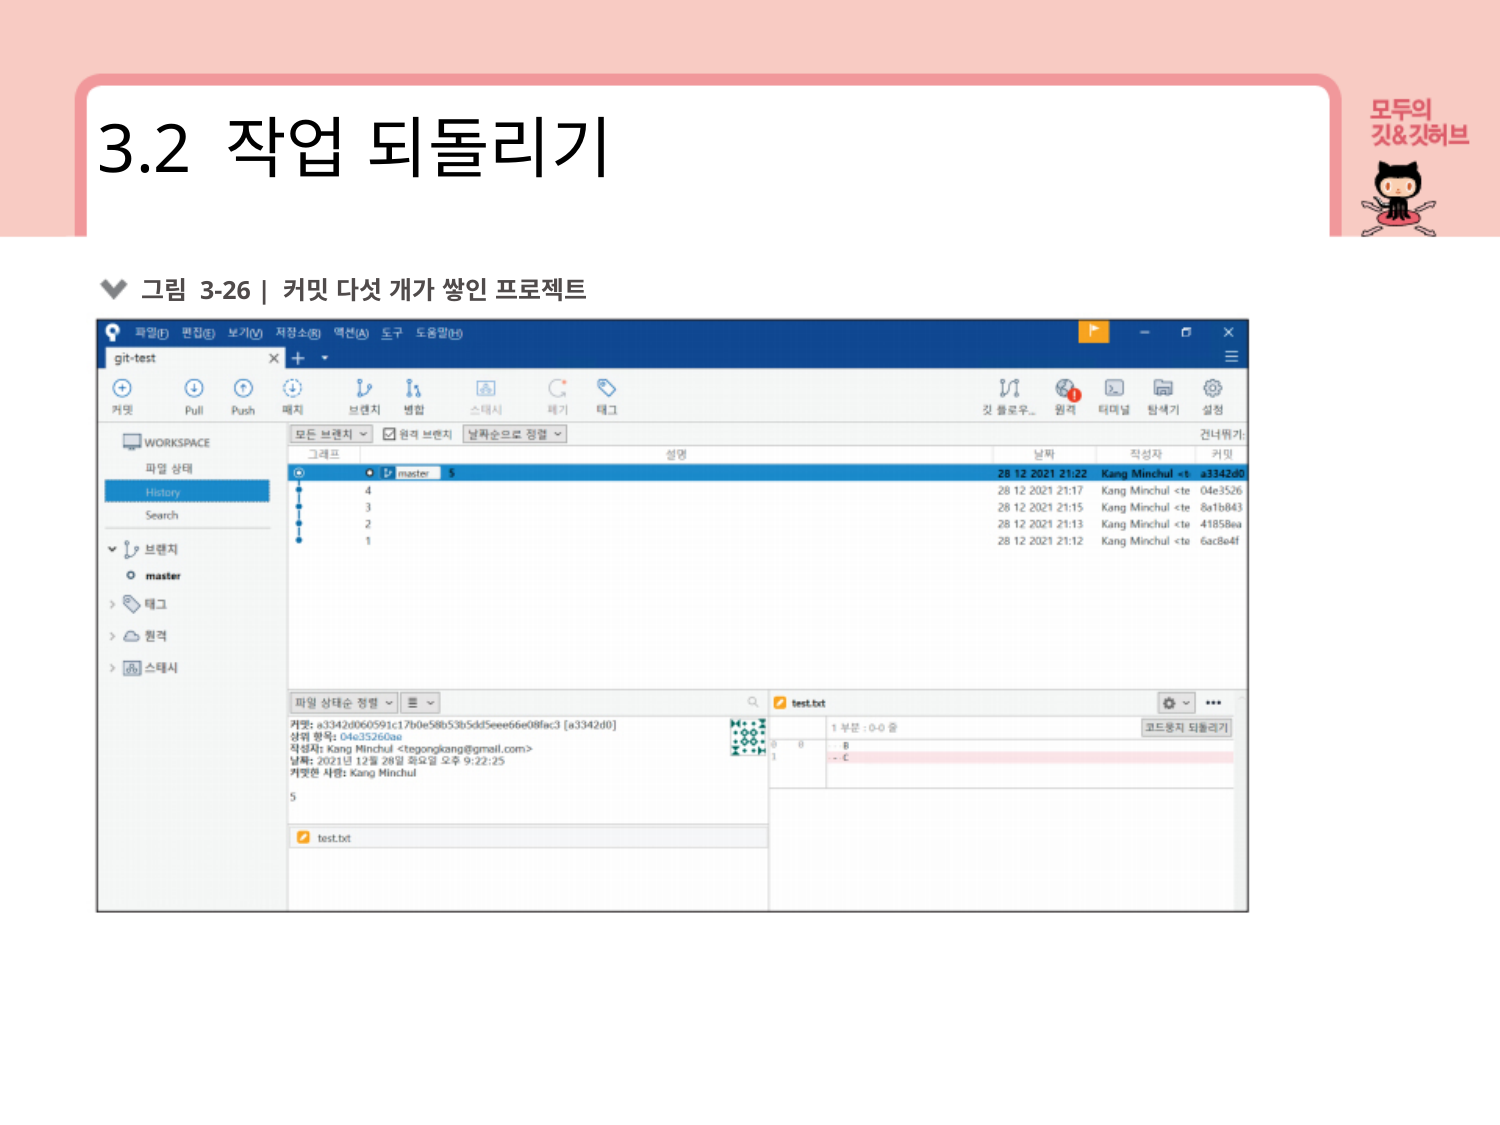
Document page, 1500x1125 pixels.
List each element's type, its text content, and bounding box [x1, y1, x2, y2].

picture [0, 0, 1500, 1125]
text_box 3.2 작업 되돌리기 [82, 61, 1413, 193]
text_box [97, 264, 1374, 311]
